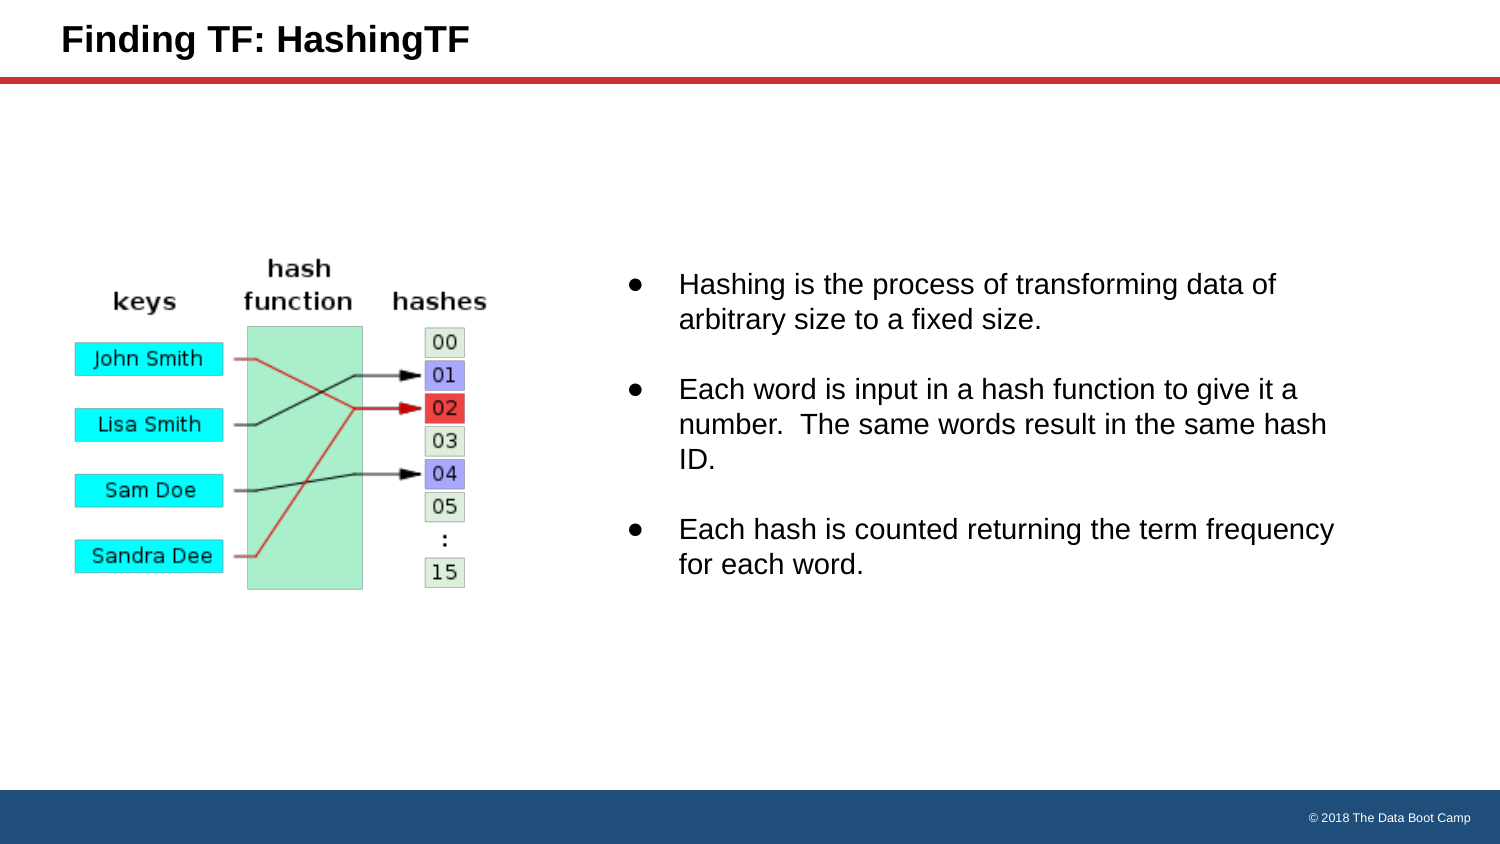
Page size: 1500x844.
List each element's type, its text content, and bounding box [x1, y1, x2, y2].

picture [58, 228, 552, 607]
text_box Hashing is the process of transforming data of arbitrary size to a fixed size. Each word is input in a hash function to give it a number. The same words result in the same hash ID. Each hash is counted returning the term frequency for each word. [588, 250, 1371, 688]
title Finding TF: HashingTF [50, 0, 948, 81]
